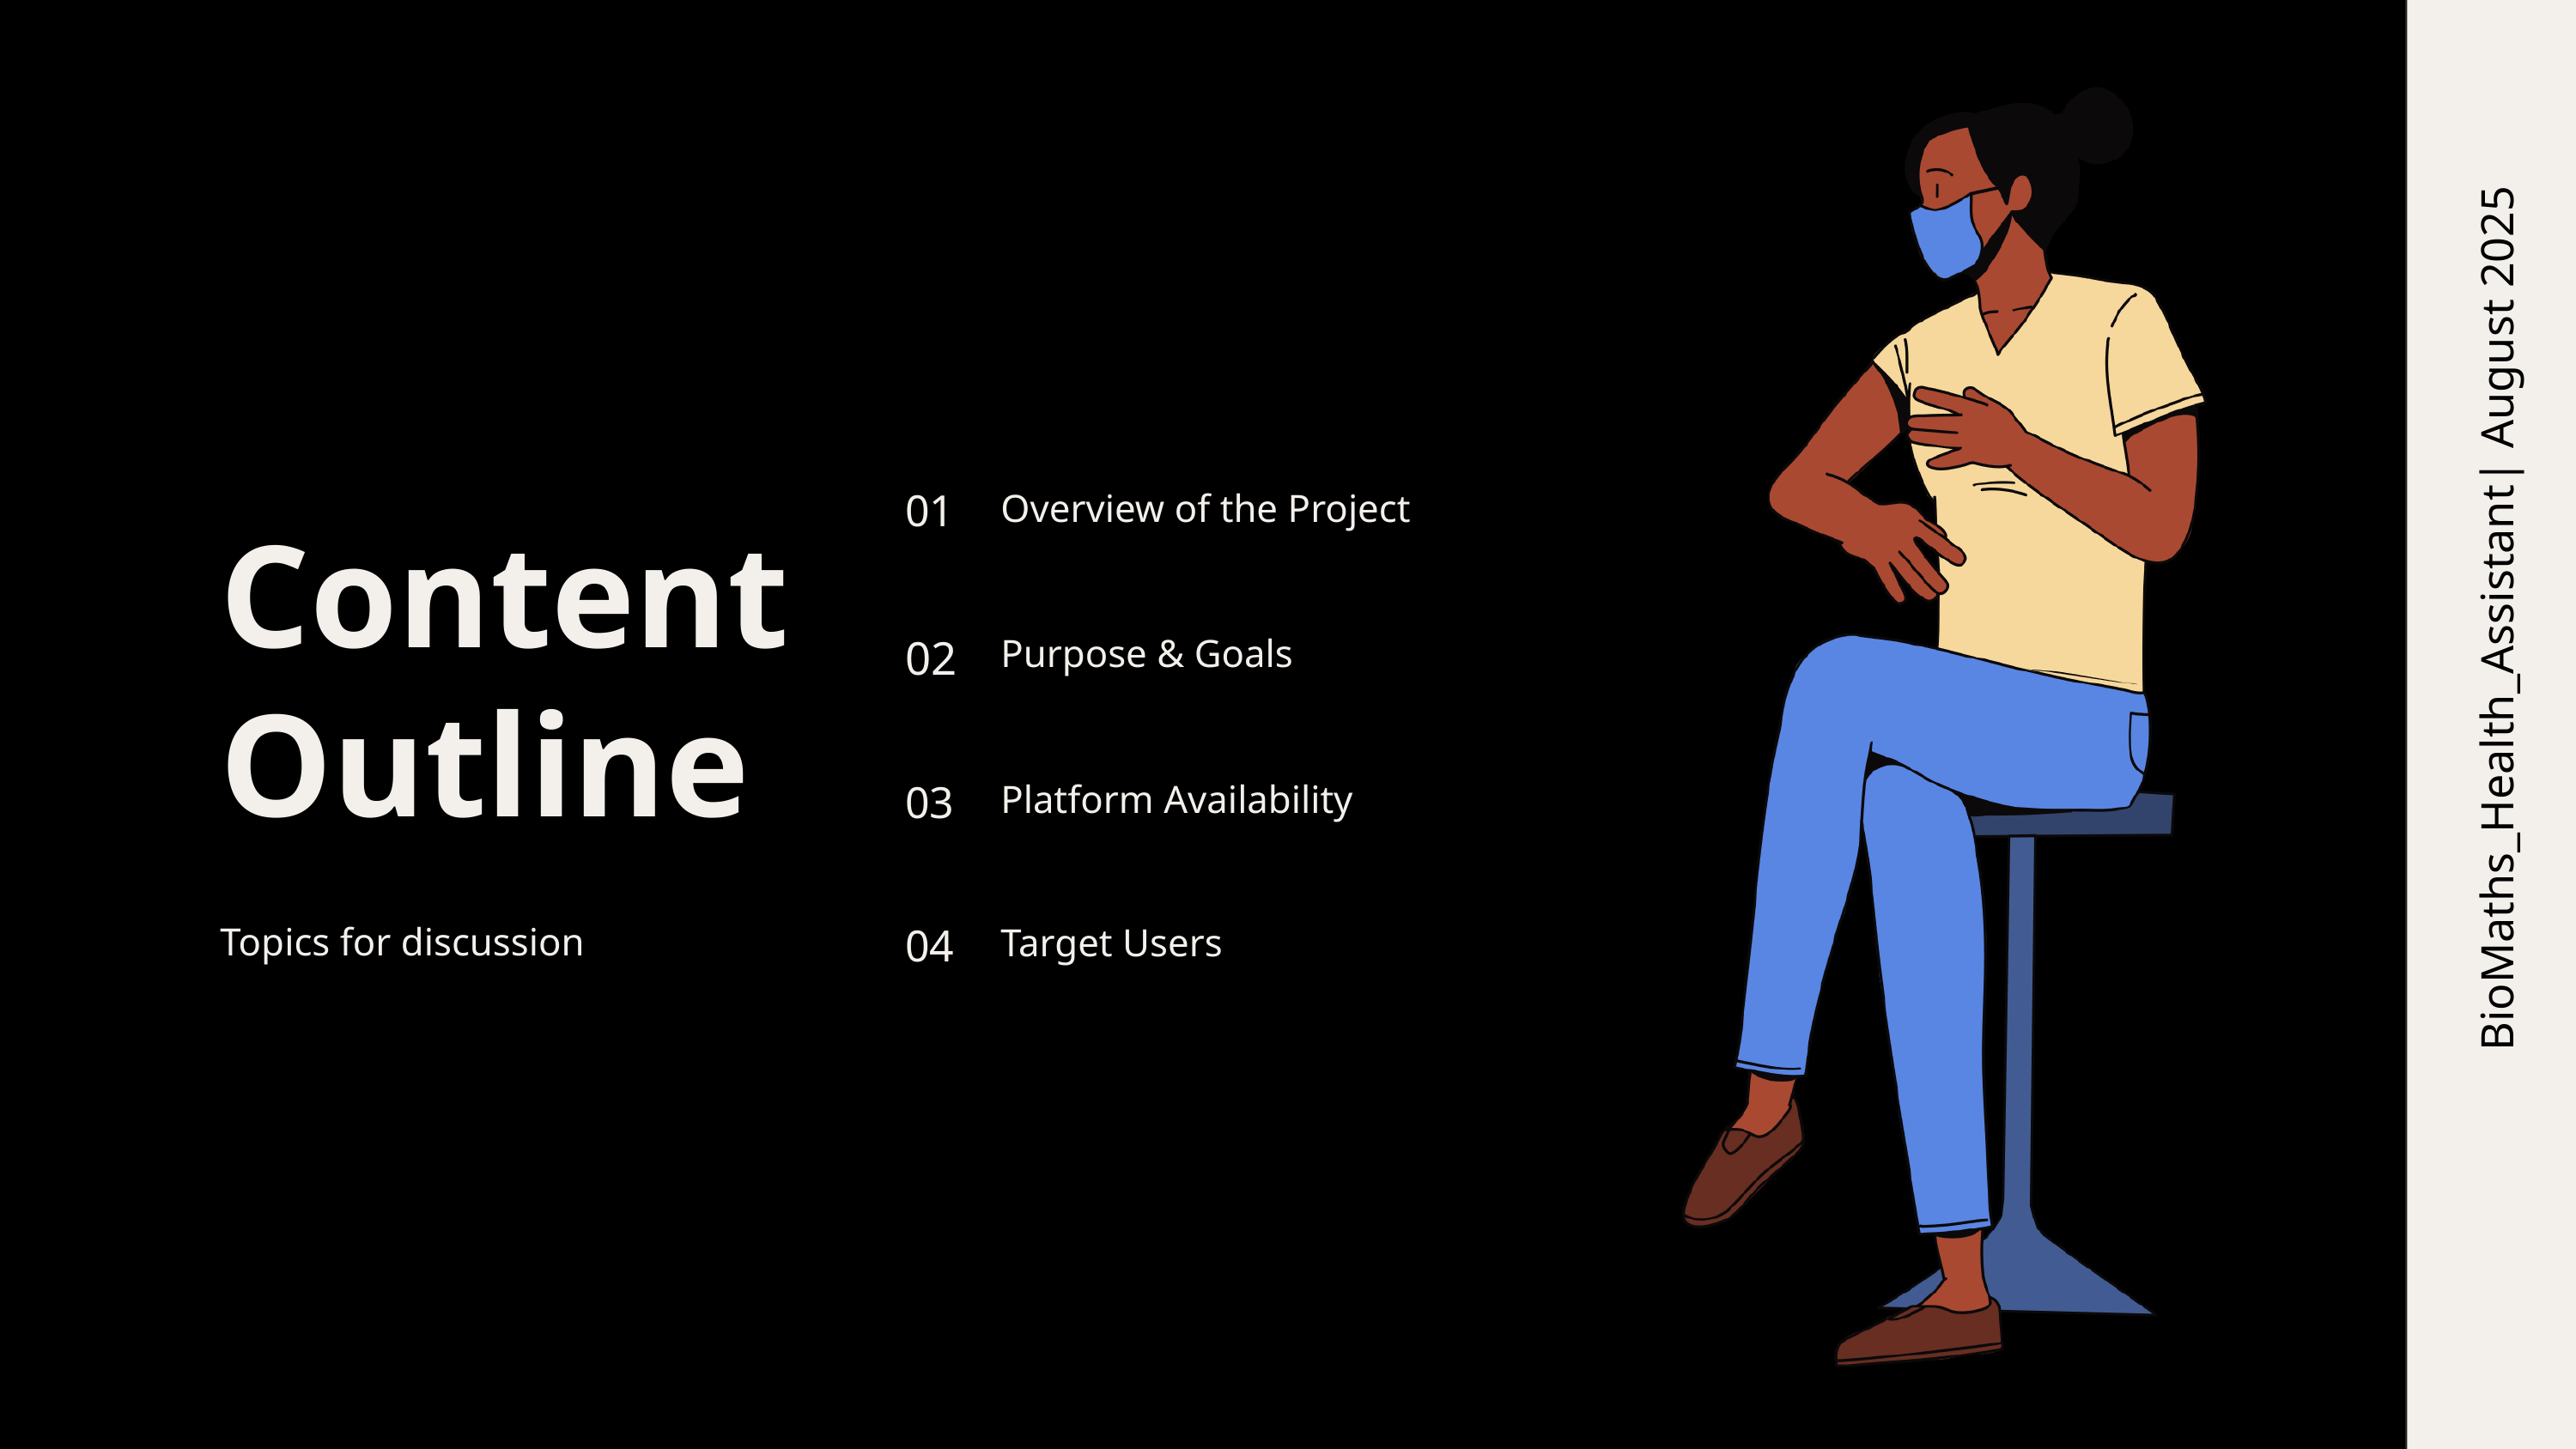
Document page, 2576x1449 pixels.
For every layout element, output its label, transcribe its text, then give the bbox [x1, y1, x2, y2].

text_box Overview of the Project [1000, 476, 1629, 530]
text_box 03 [905, 767, 972, 828]
text_box Platform Availability [1000, 767, 1629, 821]
text_box 01 [905, 475, 972, 536]
text_box 04 [905, 910, 972, 971]
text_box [2404, 0, 2576, 1449]
text_box Purpose & Goals [1000, 622, 1629, 676]
text_box [1680, 86, 2208, 1368]
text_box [220, 494, 805, 961]
text_box Target Users [1000, 912, 1629, 965]
text_box 02 [905, 621, 972, 685]
